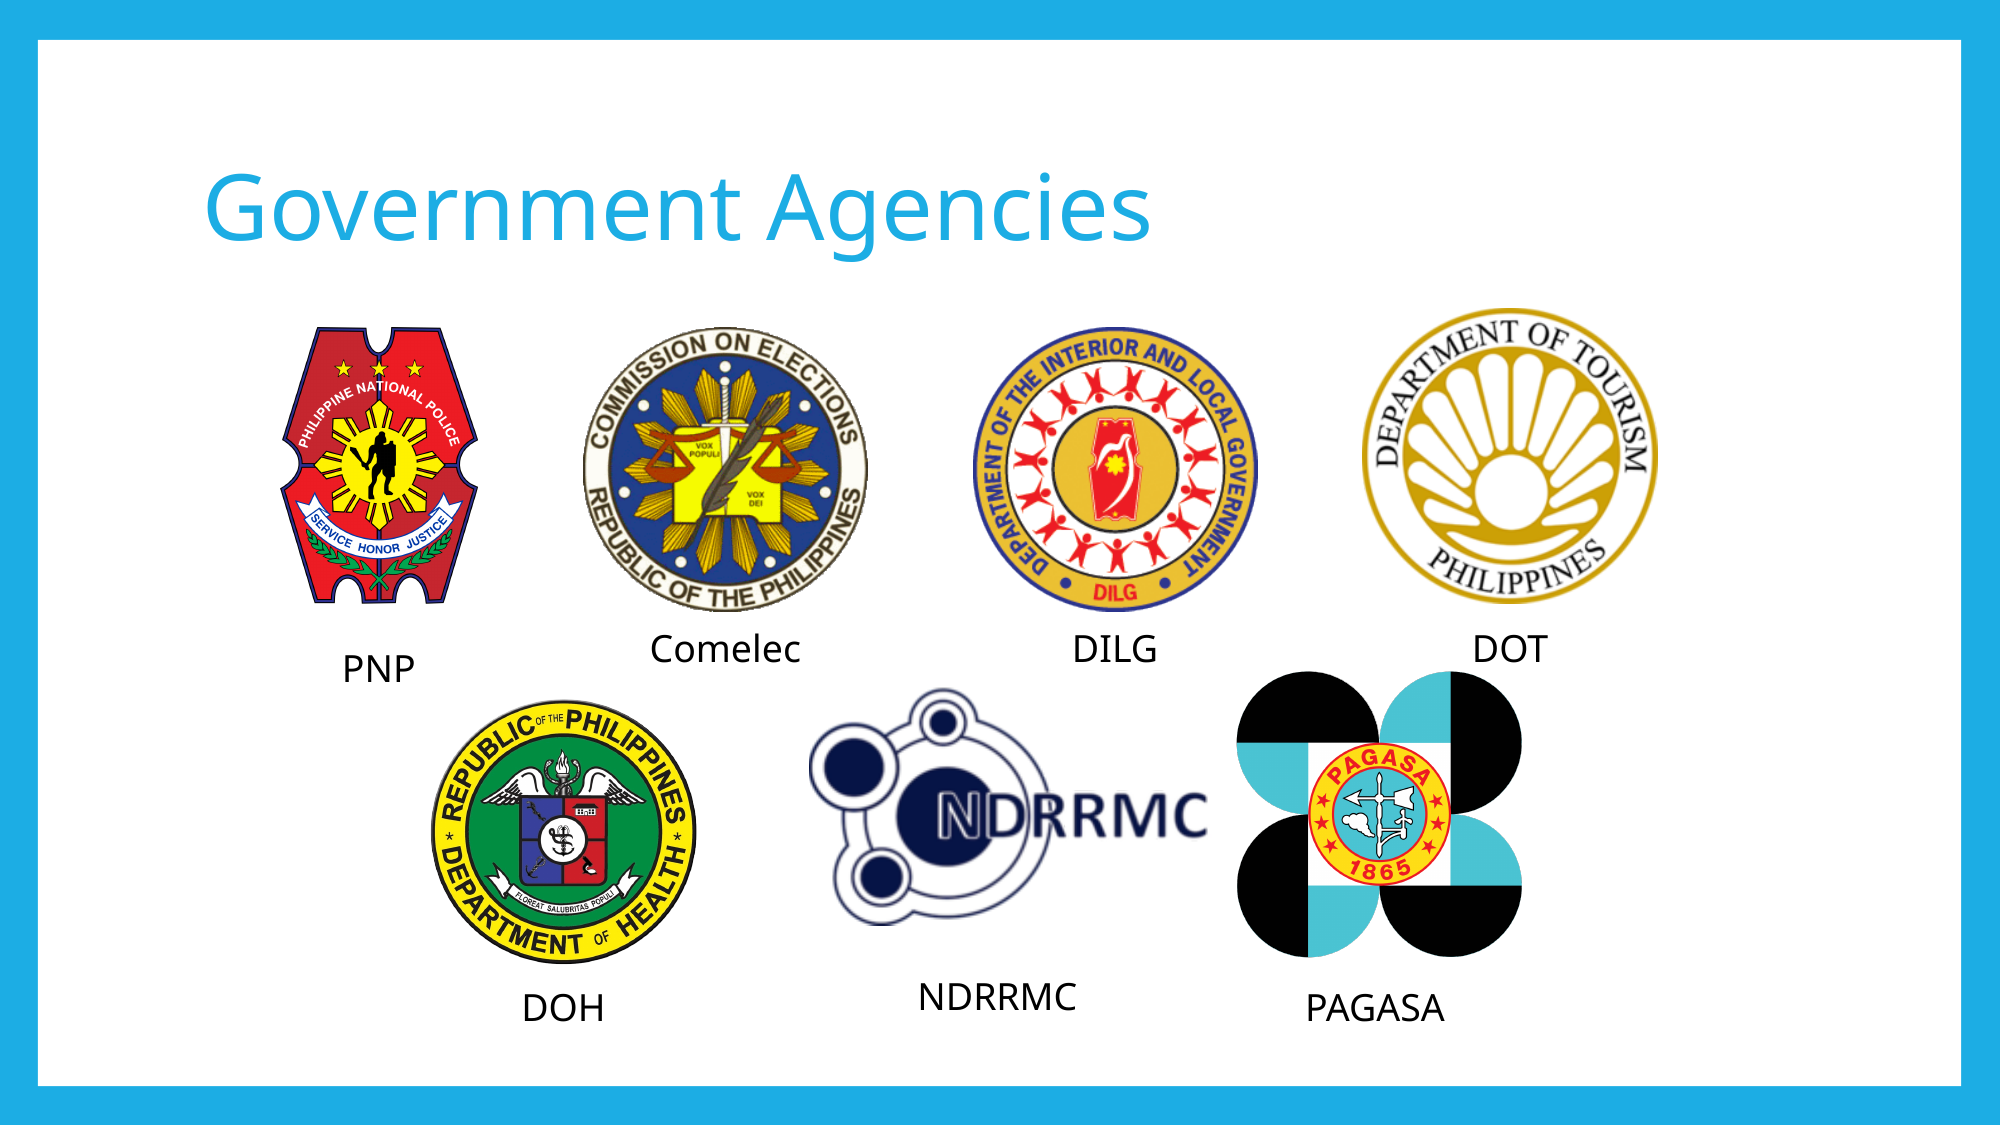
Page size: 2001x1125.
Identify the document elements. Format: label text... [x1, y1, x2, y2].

picture [583, 327, 868, 613]
picture [1362, 308, 1658, 605]
text_box DOH [506, 976, 621, 1036]
picture [808, 623, 1212, 926]
text_box DOT [1457, 617, 1563, 678]
text_box Comelec [634, 621, 808, 678]
picture [428, 697, 699, 966]
text_box PAGASA [1290, 976, 1460, 1036]
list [280, 327, 479, 605]
title Government Agencies [187, 99, 1808, 323]
text_box PNP [327, 637, 431, 698]
picture [1227, 662, 1529, 964]
picture [972, 327, 1258, 613]
text_box NDRRMC [902, 965, 1093, 1026]
